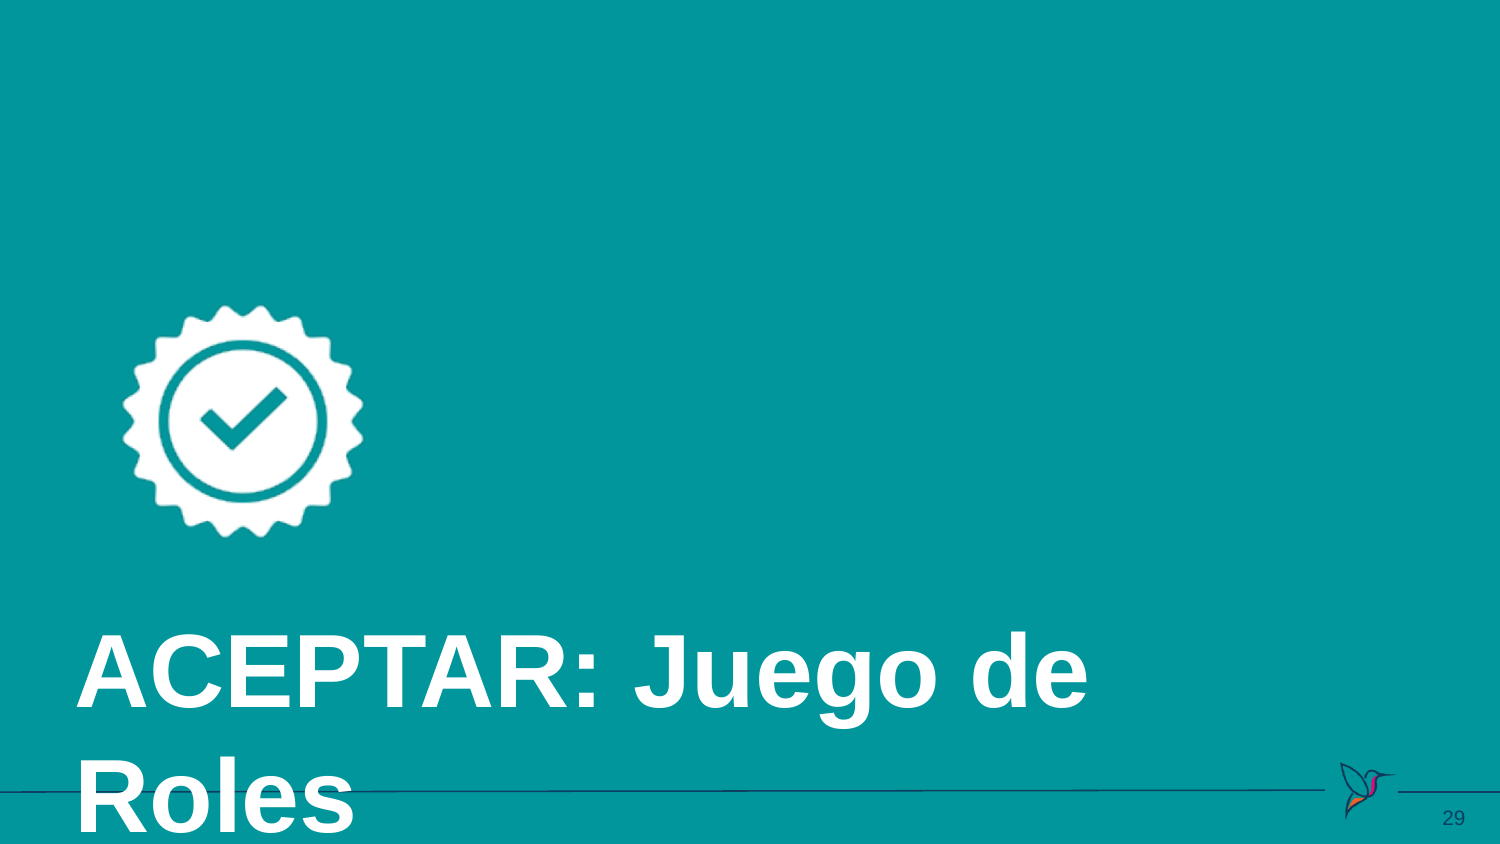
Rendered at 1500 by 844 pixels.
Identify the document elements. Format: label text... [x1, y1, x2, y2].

text_box ACEPTAR: Juego de Roles [59, 587, 1343, 732]
picture [1338, 759, 1398, 823]
picture [88, 272, 399, 572]
